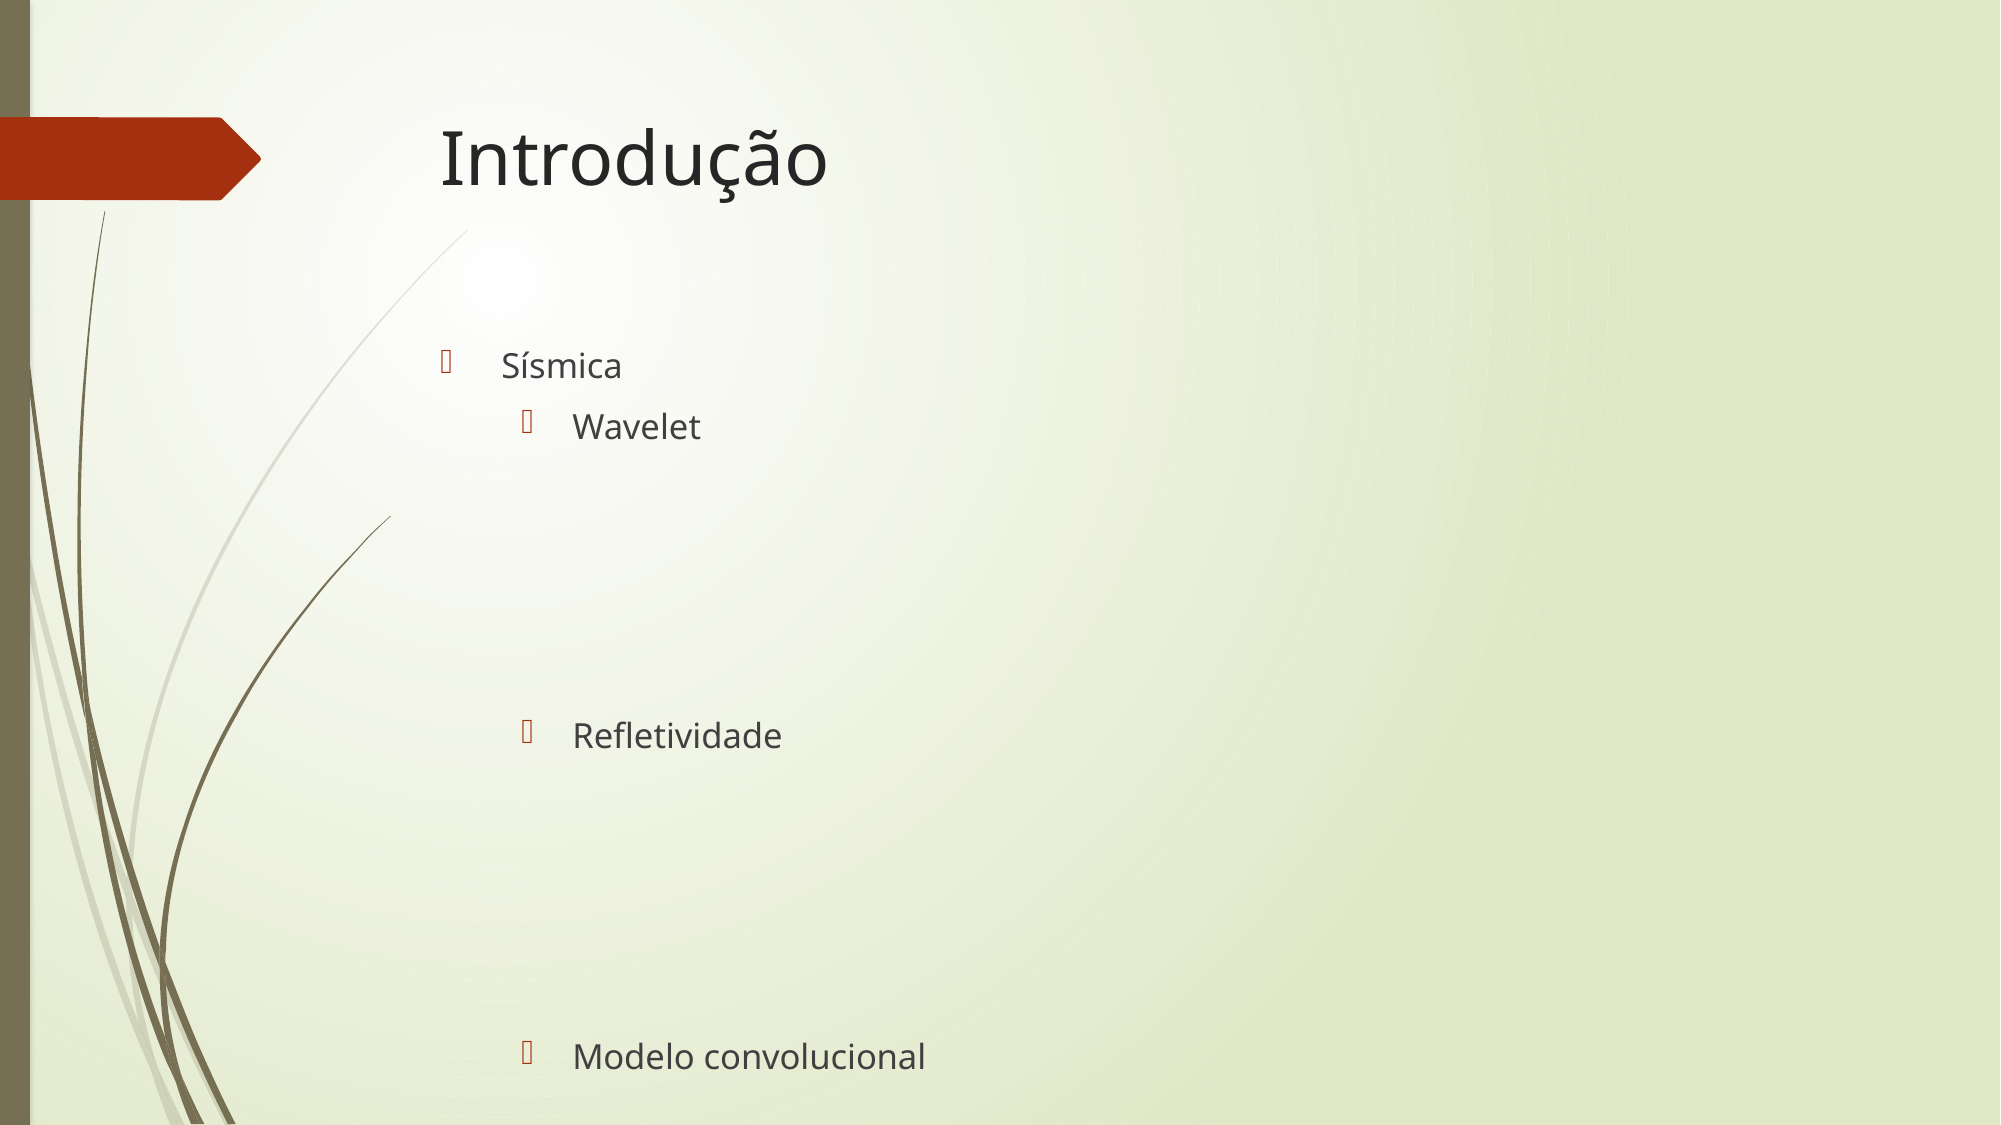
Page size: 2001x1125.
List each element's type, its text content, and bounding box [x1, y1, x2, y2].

title Introdução [425, 102, 1888, 313]
